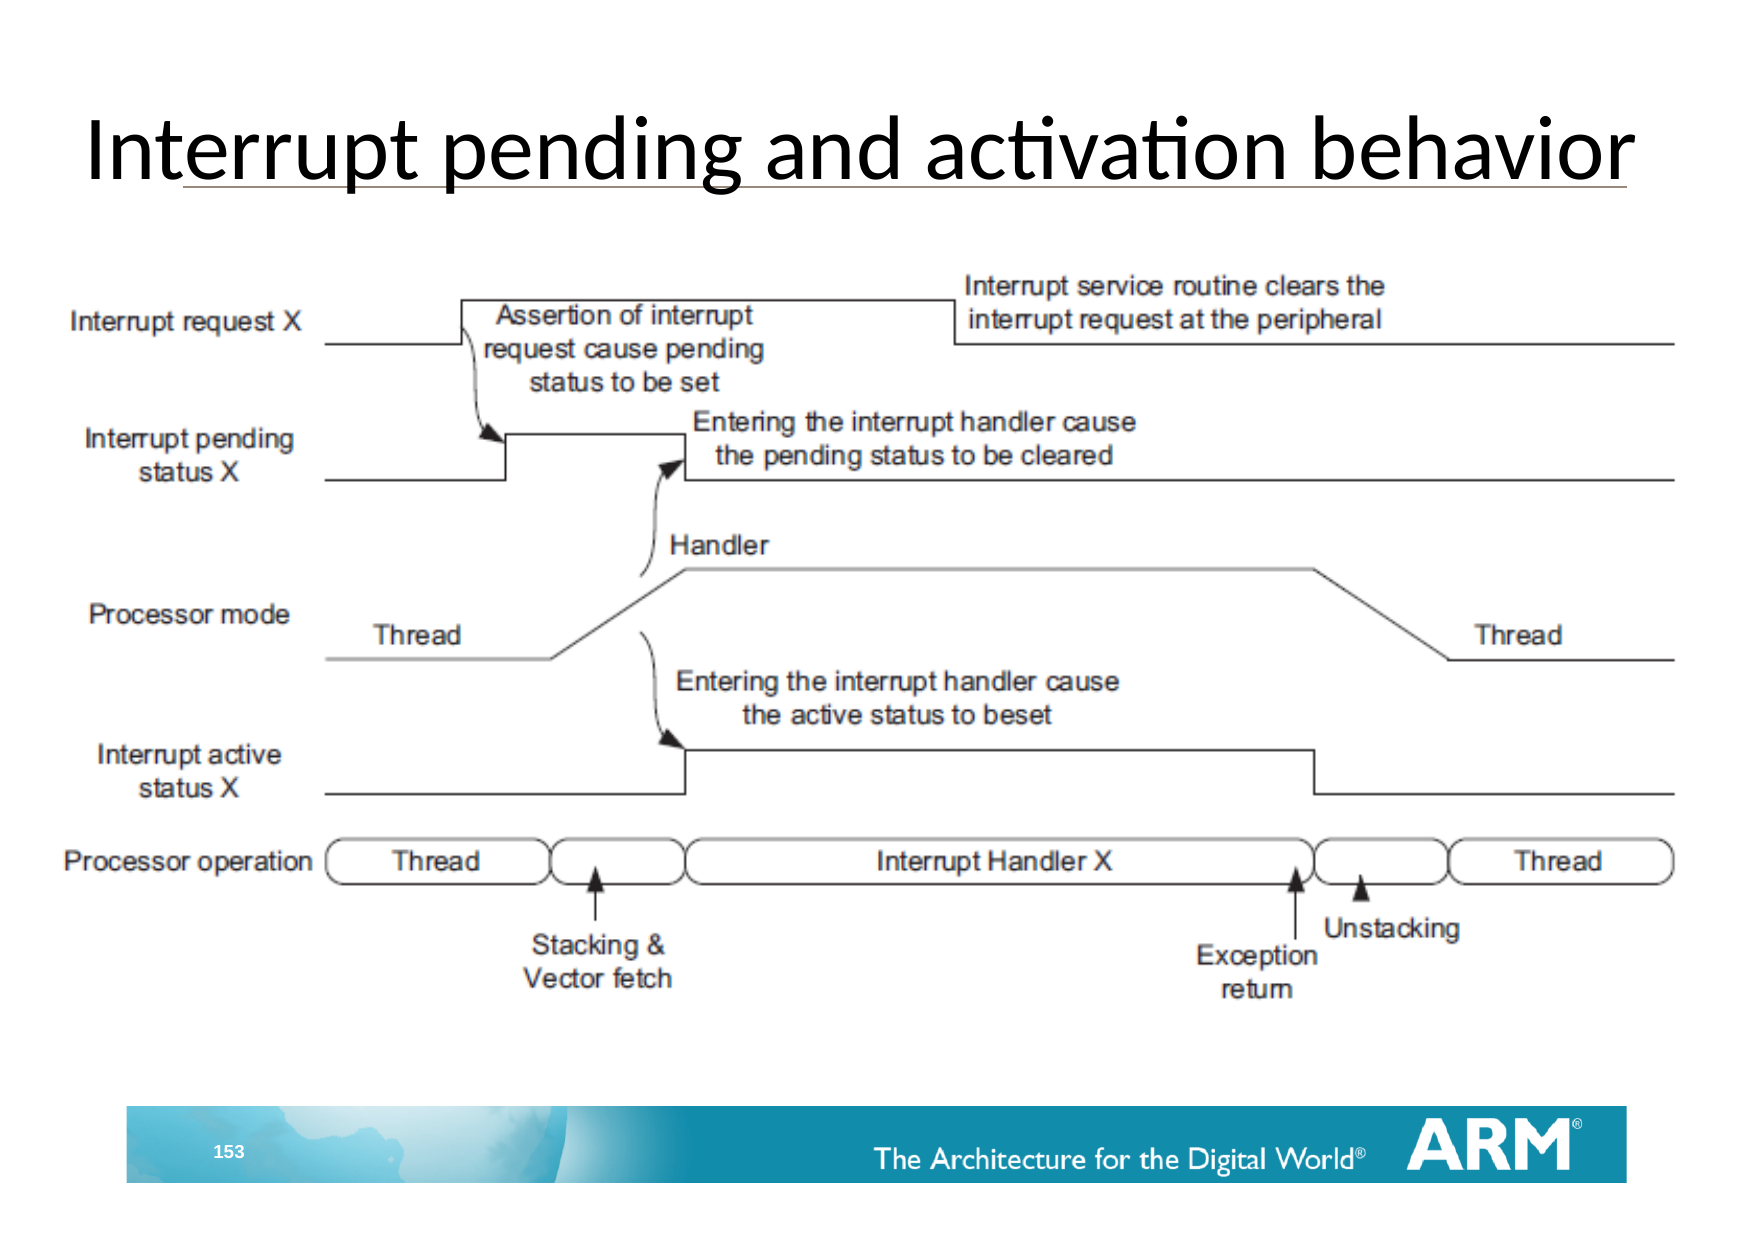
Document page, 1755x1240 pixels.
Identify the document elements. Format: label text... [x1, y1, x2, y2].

picture [39, 237, 1715, 1003]
title Interrupt pending and activation behavior [84, 100, 1715, 192]
picture [126, 1106, 1627, 1183]
slide_number 153 [198, 1139, 287, 1187]
